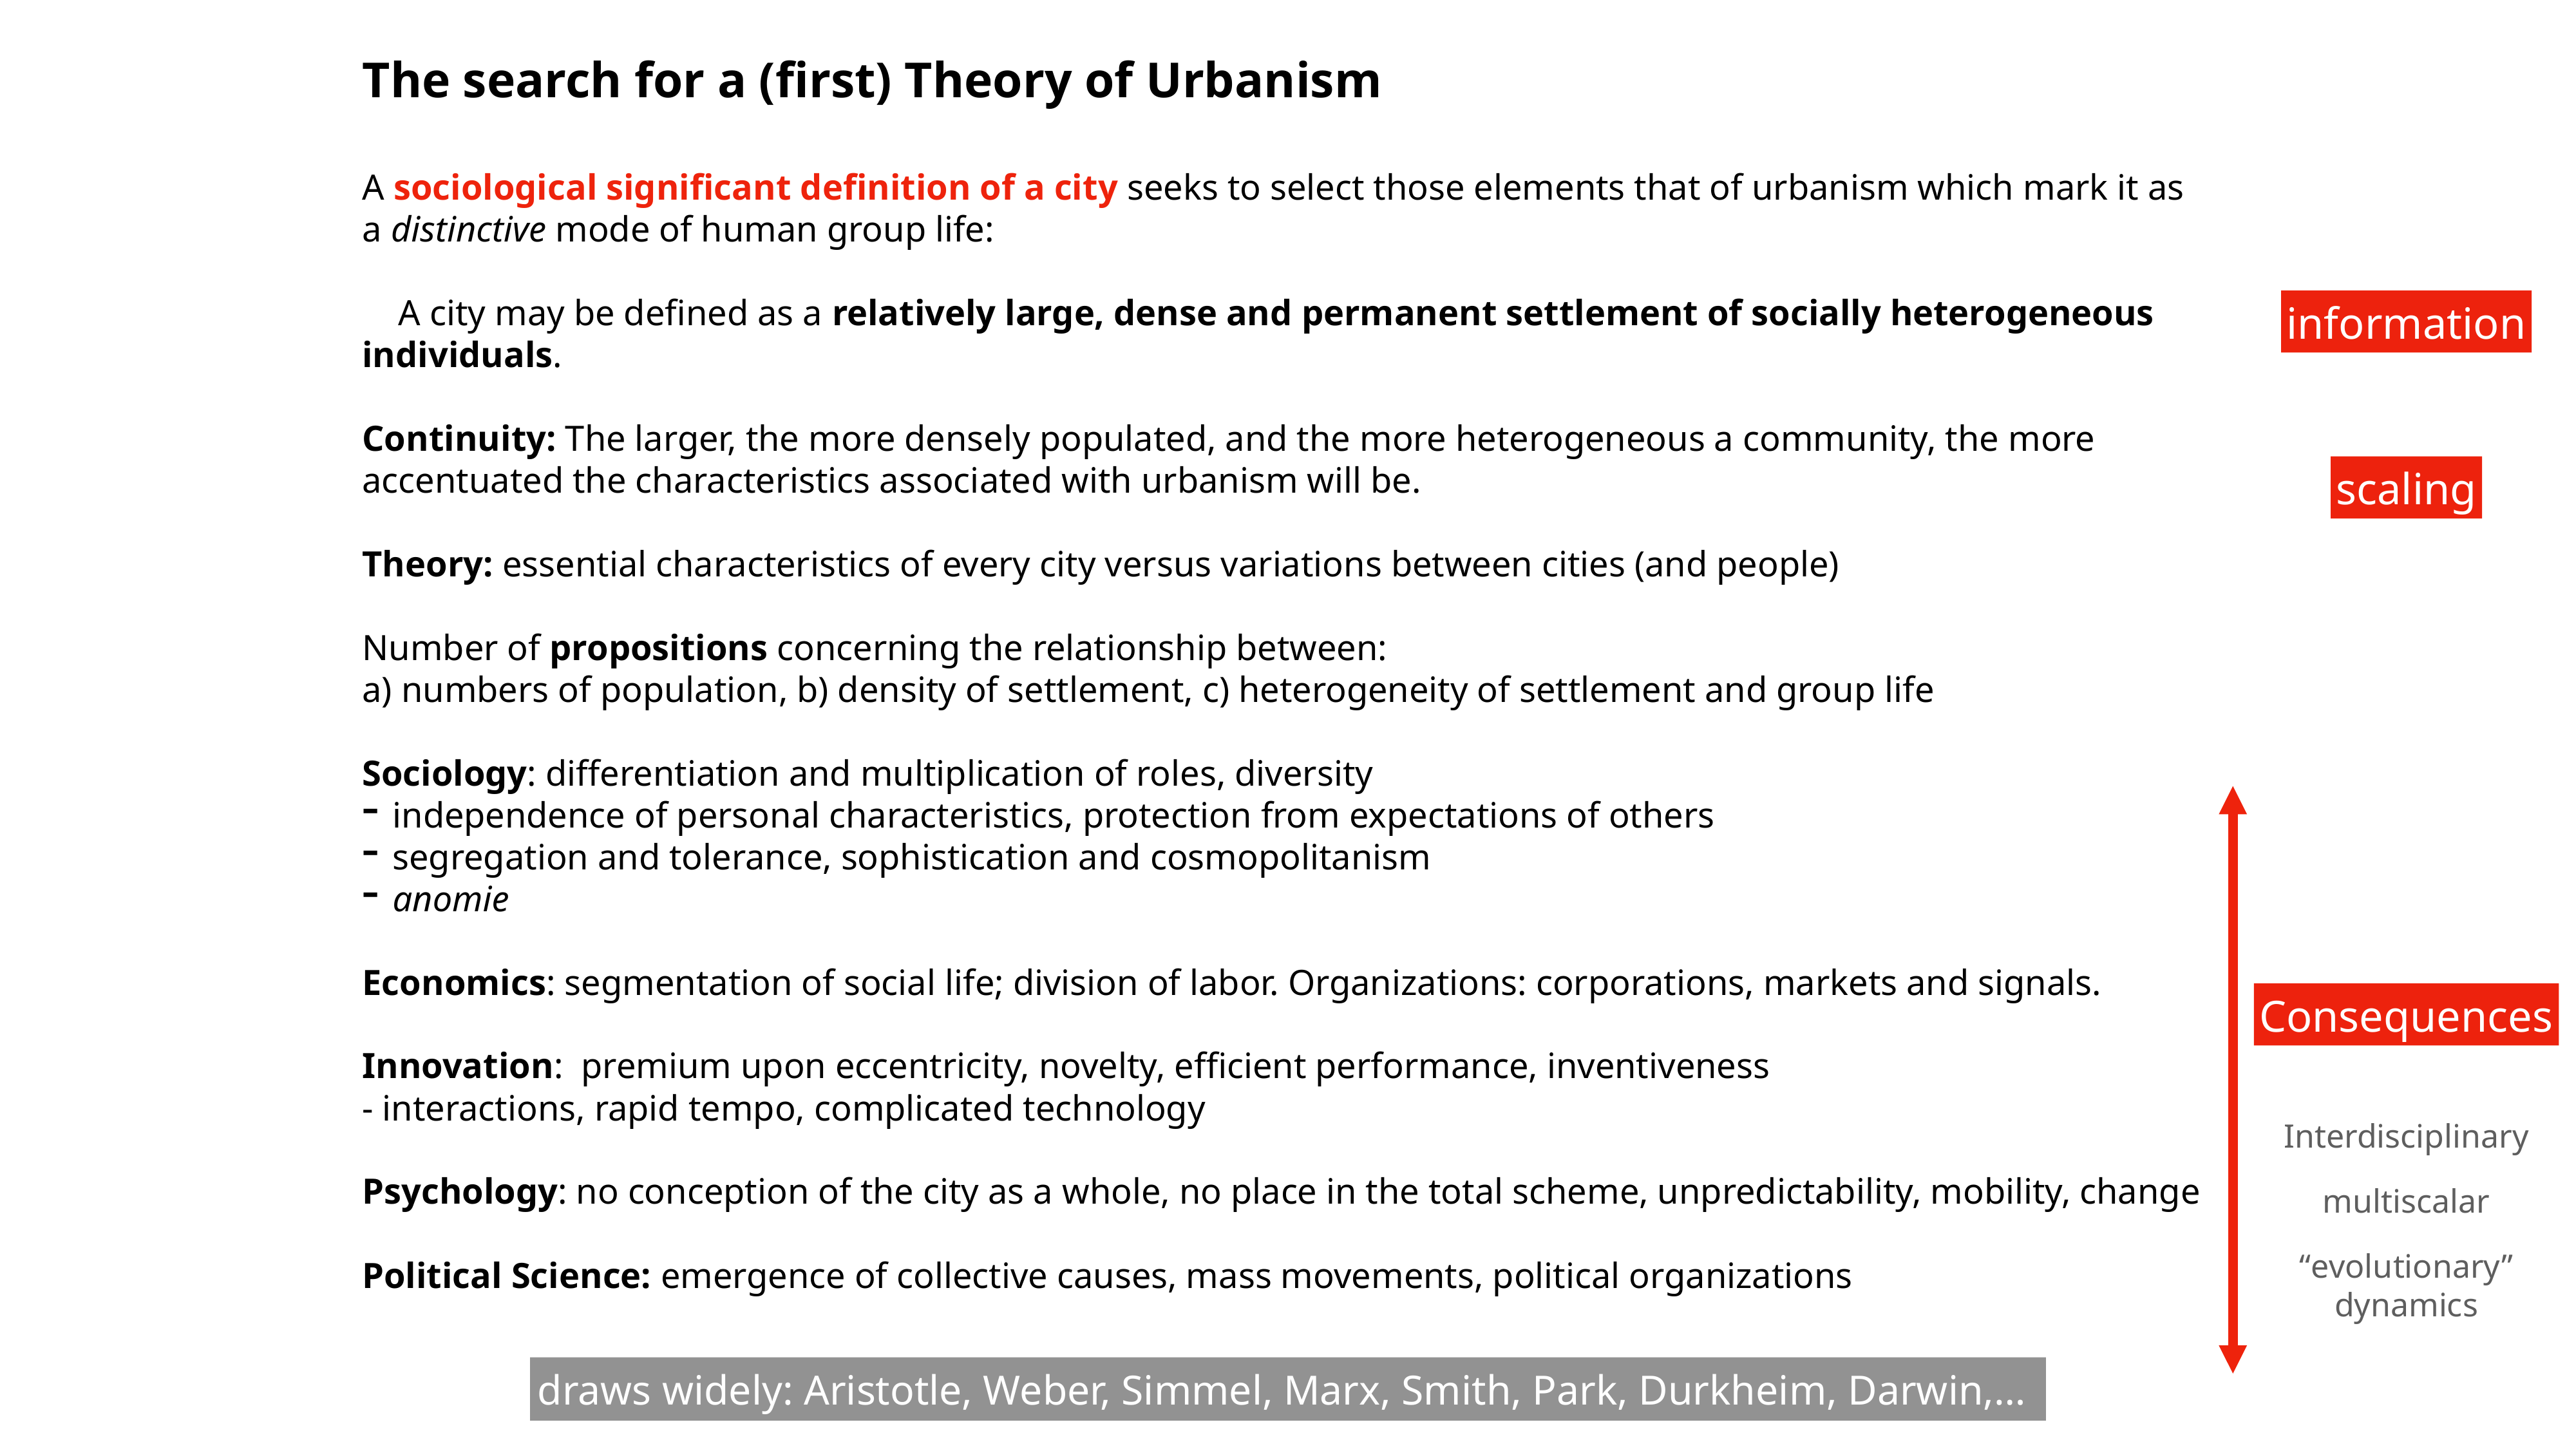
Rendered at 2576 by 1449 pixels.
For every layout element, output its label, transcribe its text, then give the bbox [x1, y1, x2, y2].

text_box multiscalar [2317, 1175, 2496, 1225]
text_box [2229, 786, 2237, 1374]
text_box The search for a (first) Theory of Urbanism A sociological significant definition of a city seeks to select those elements that of urbanism which mark it as a distinctive mode of human group life: A city may be defined as a relatively large, dense and permanent settlement of socially heterogeneous individuals. Continuity: The larger, the more densely populated, and the more heterogeneous a community, the more accentuated the characteristics associated with urbanism will be. Theory: essential characteristics of every city versus variations between cities (and people) Number of propositions concerning the relationship between: a) numbers of population, b) density of settlement, c) heterogeneity of settlement and group life Sociology: differentiation and multiplication of roles, diversity independence of personal characteristics, protection from expectations of others segregation and tolerance, sophistication and cosmopolitanism anomie Economics: segmentation of social life; division of labor. Organizations: corporations, markets and signals. Innovation: premium upon eccentricity, novelty, efficient performance, inventiveness - interactions, rapid tempo, complicated technology Psychology: no conception of the city as a whole, no place in the total scheme, unpredictability, mobility, change Political Science: emergence of collective causes, mass movements, political organizations [354, 42, 2222, 1303]
text_box information [2281, 290, 2532, 353]
text_box draws widely: Aristotle, Weber, Simmel, Marx, Smith, Park, Durkheim, Darwin,… [530, 1357, 2046, 1421]
text_box Consequences [2253, 983, 2559, 1046]
text_box “evolutionary” dynamics [2294, 1240, 2519, 1329]
text_box scaling [2331, 456, 2483, 519]
text_box Interdisciplinary [2278, 1110, 2535, 1160]
